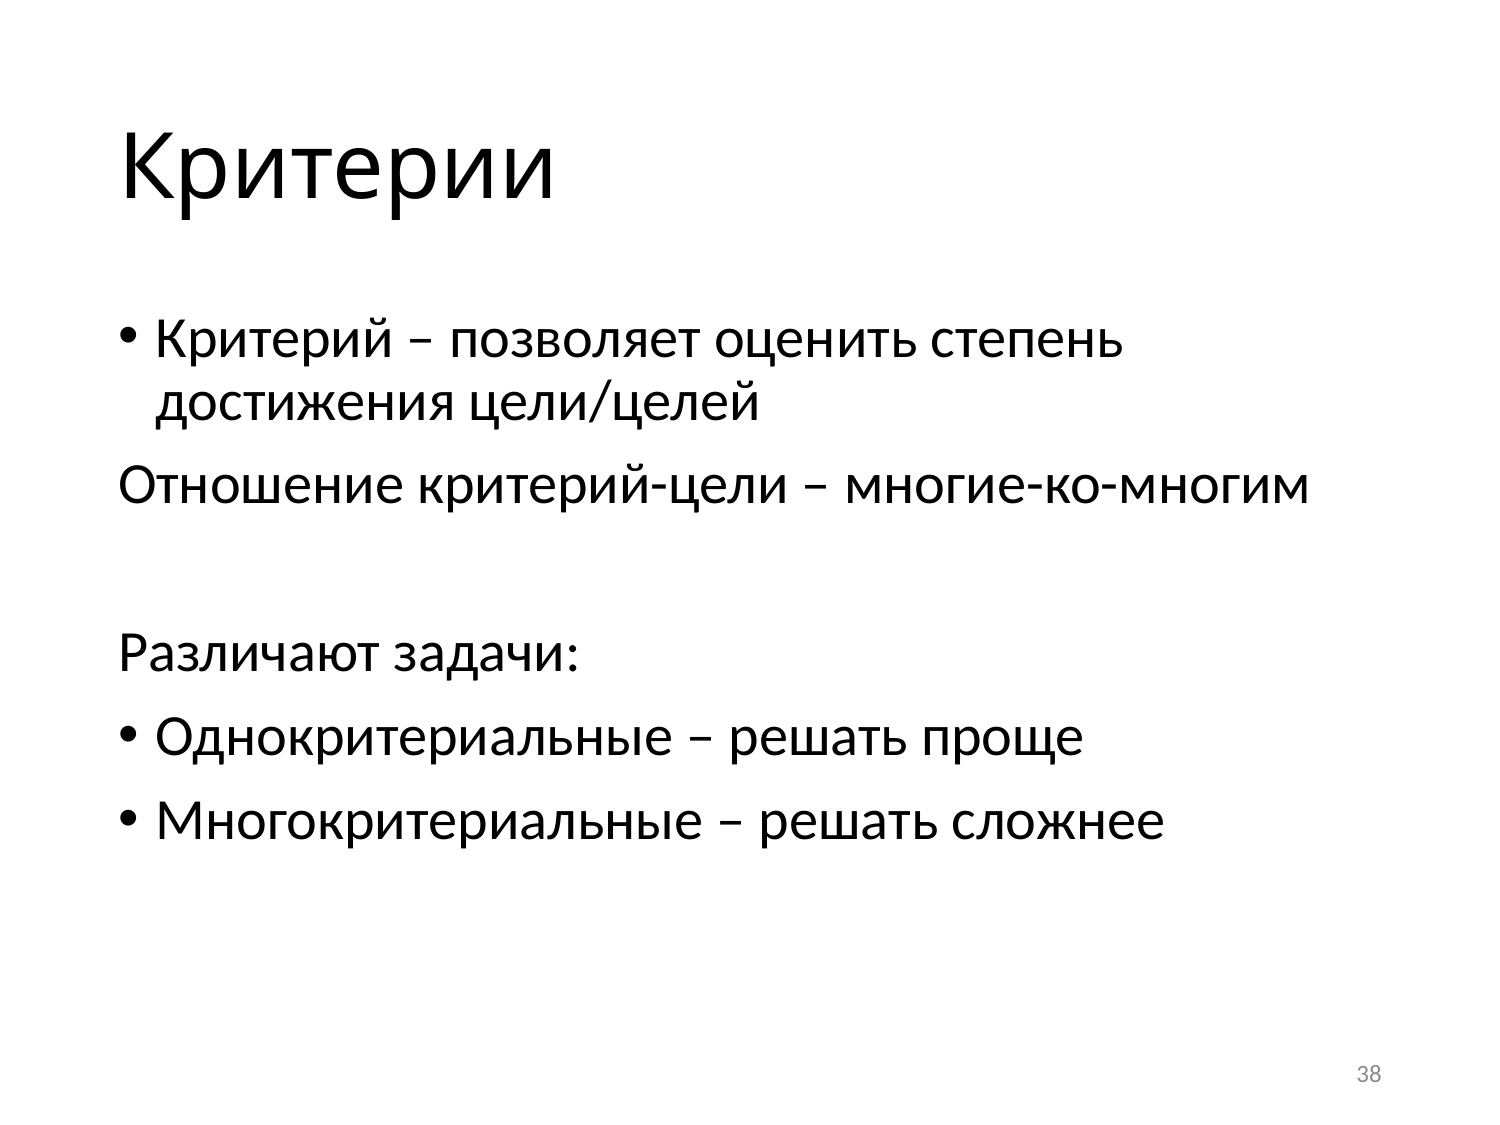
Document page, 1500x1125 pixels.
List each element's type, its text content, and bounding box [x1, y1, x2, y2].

slide_number 38 [1059, 1042, 1397, 1103]
title Критерии [103, 59, 1397, 278]
list Критерий – позволяет оценить степень достижения цели/целей Отношение критерий-цели – многие-ко-многим Различают задачи: Однокритериальные – решать проще Многокритериальные – решать сложнее [103, 299, 1397, 1014]
